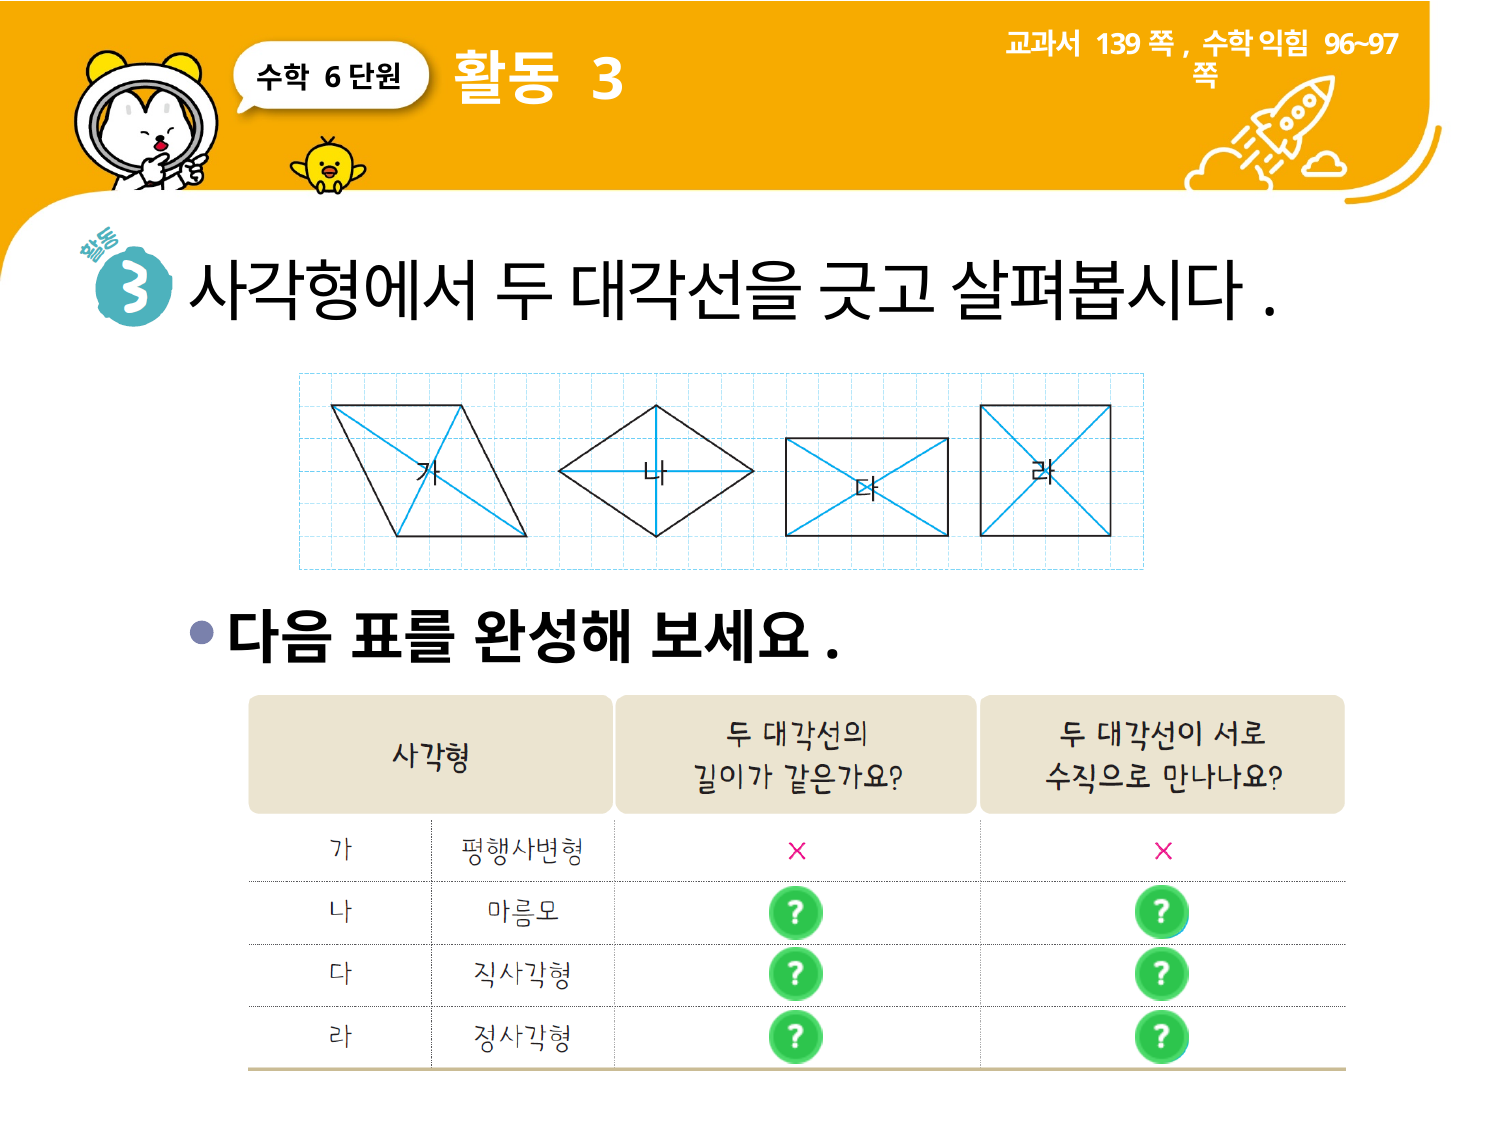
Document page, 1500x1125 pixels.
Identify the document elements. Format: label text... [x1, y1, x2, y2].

list 활동 3 [438, 38, 1205, 124]
picture [0, 1, 1500, 1124]
list 교과서 139쪽, 수학 익힘 96~97쪽 [983, 22, 1428, 70]
text_box [189, 620, 214, 645]
text_box 다음 표를 완성해 보세요. [212, 592, 1456, 678]
list 6단원 [282, 55, 445, 106]
text_box 사각형에서 두 대각선을 긋고 살펴봅시다. [172, 241, 1451, 337]
